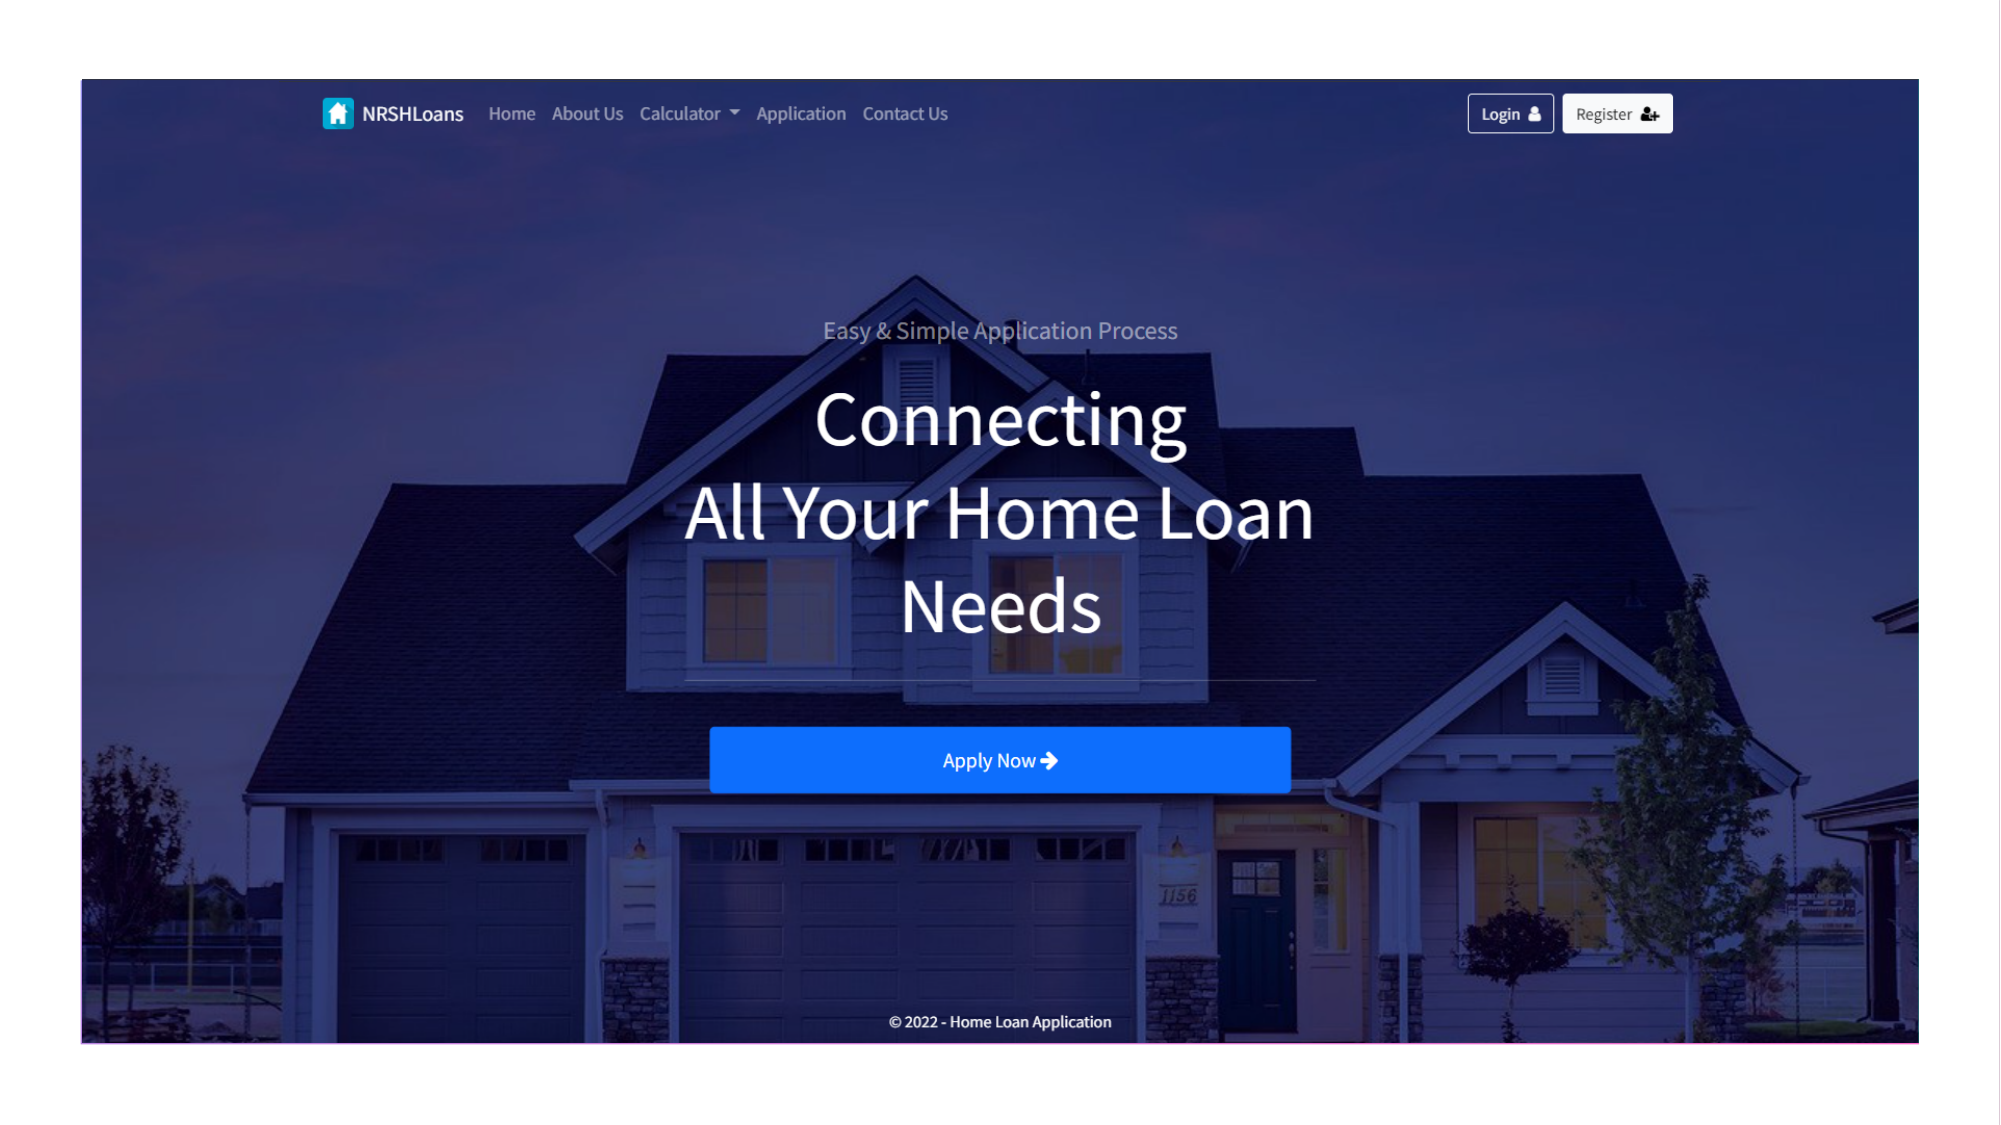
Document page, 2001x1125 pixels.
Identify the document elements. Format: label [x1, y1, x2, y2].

picture [81, 79, 1919, 1043]
